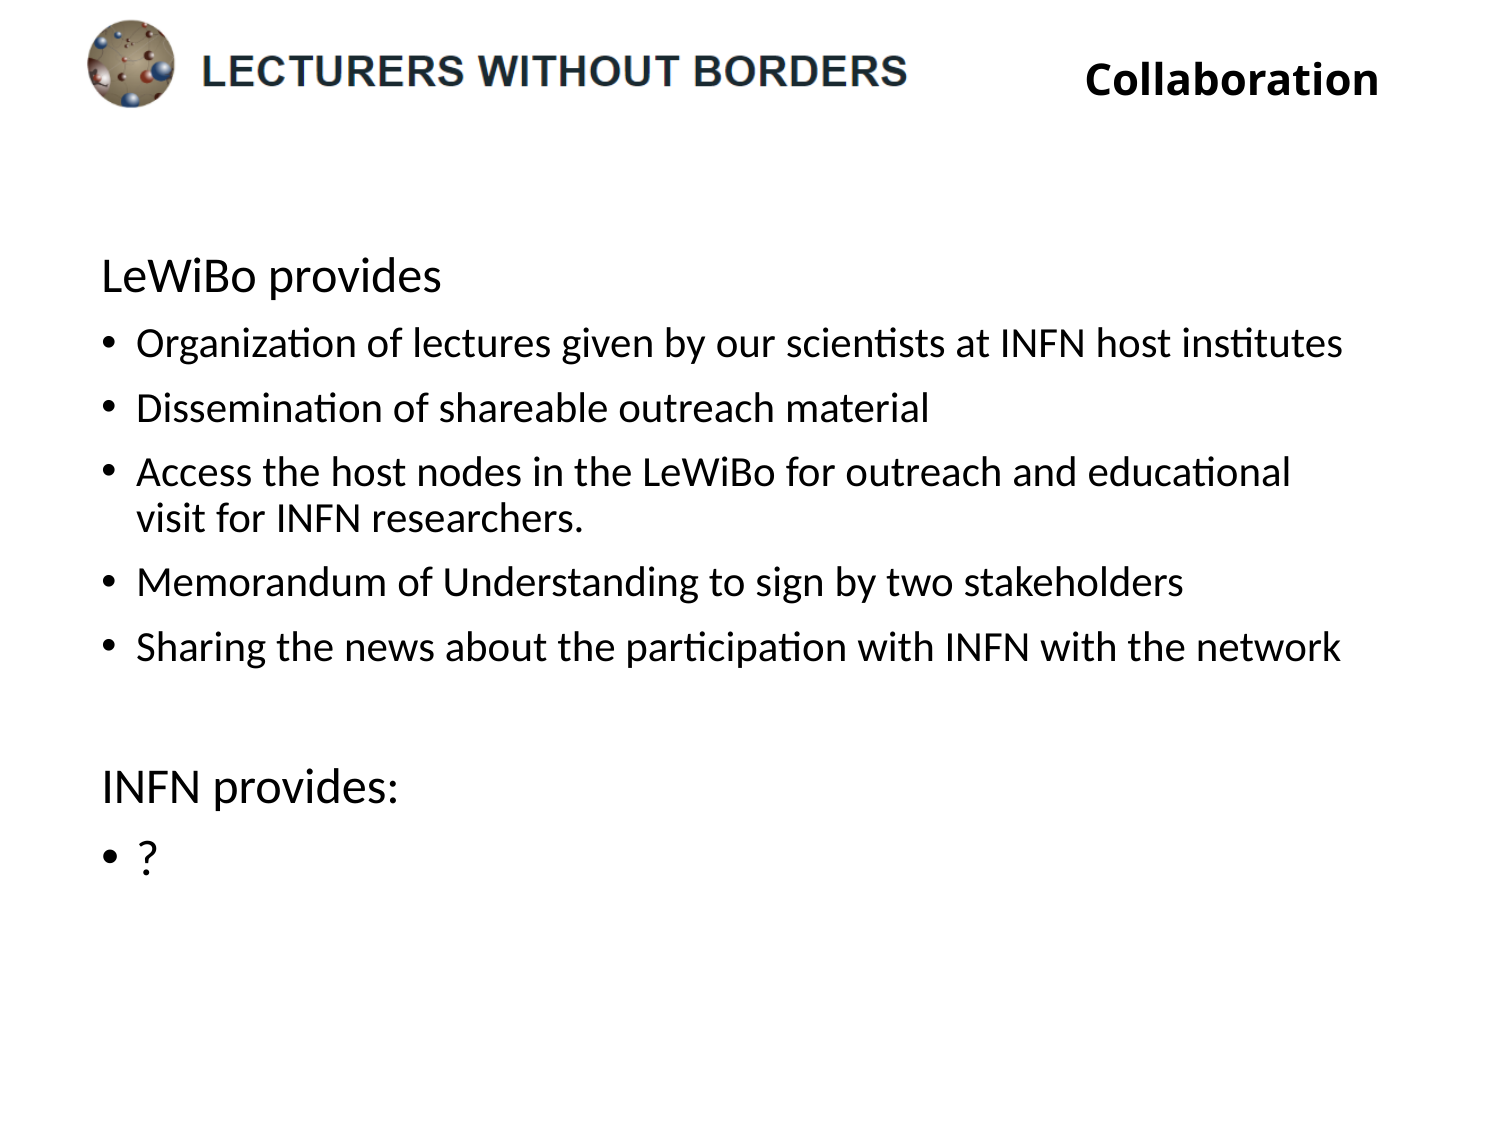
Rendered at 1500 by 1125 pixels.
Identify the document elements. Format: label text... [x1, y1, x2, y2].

list LeWiBo provides Organization of lectures given by our scientists at INFN host institutes Dissemination of shareable outreach material Access the host nodes in the LeWiBo for outreach and educational visit for INFN researchers. Memorandum of Understanding to sign by two stakeholders Sharing the news about the participation with INFN with the network INFN provides: ? [86, 241, 1381, 956]
picture [0, 0, 1298, 115]
text_box Collaboration [958, 0, 1500, 163]
